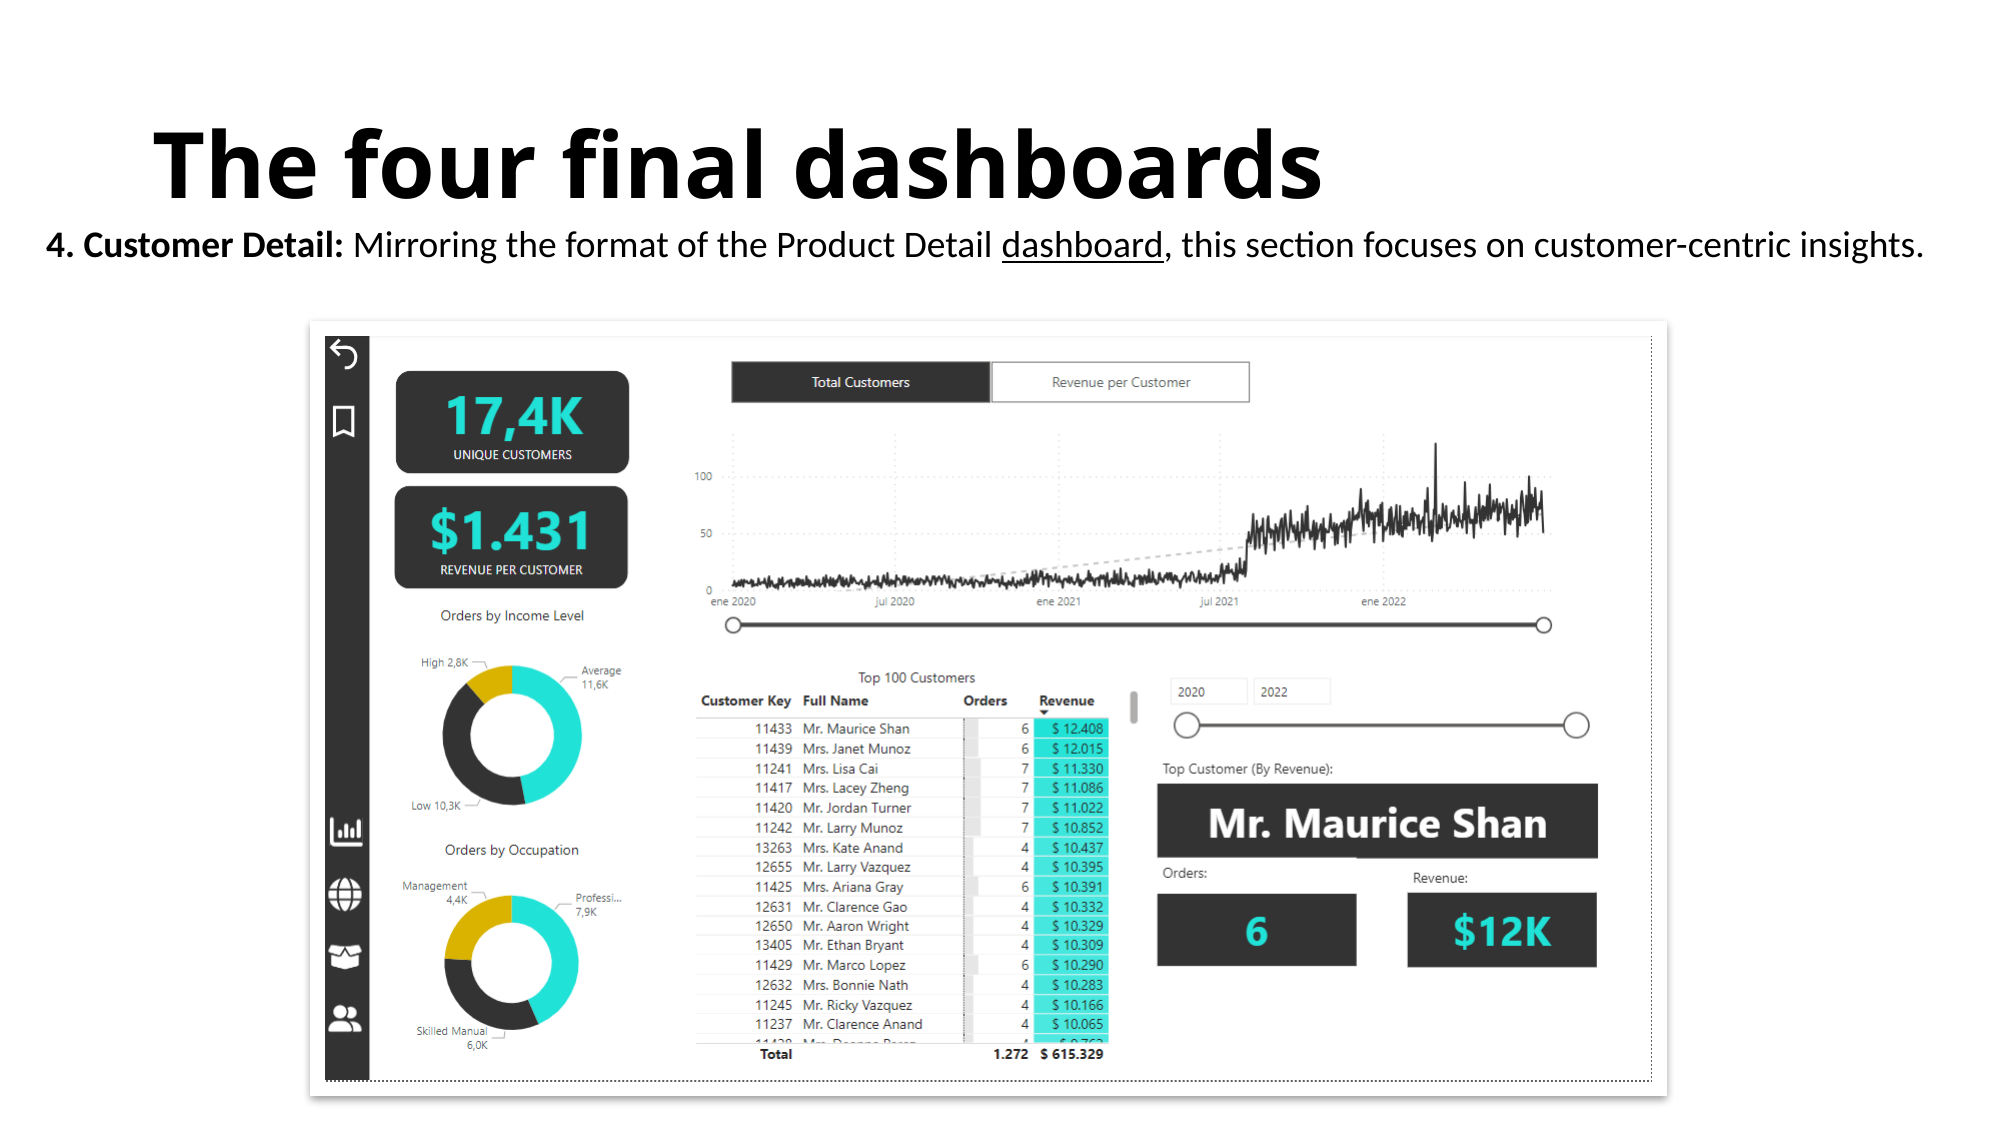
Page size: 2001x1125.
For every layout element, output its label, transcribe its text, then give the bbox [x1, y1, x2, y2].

title The four final dashboards [137, 59, 1863, 217]
list 4. Customer Detail: Mirroring the format of the Product Detail dashboard, this section focuses on customer-centric insights. [31, 217, 1985, 337]
picture [324, 335, 1653, 1082]
